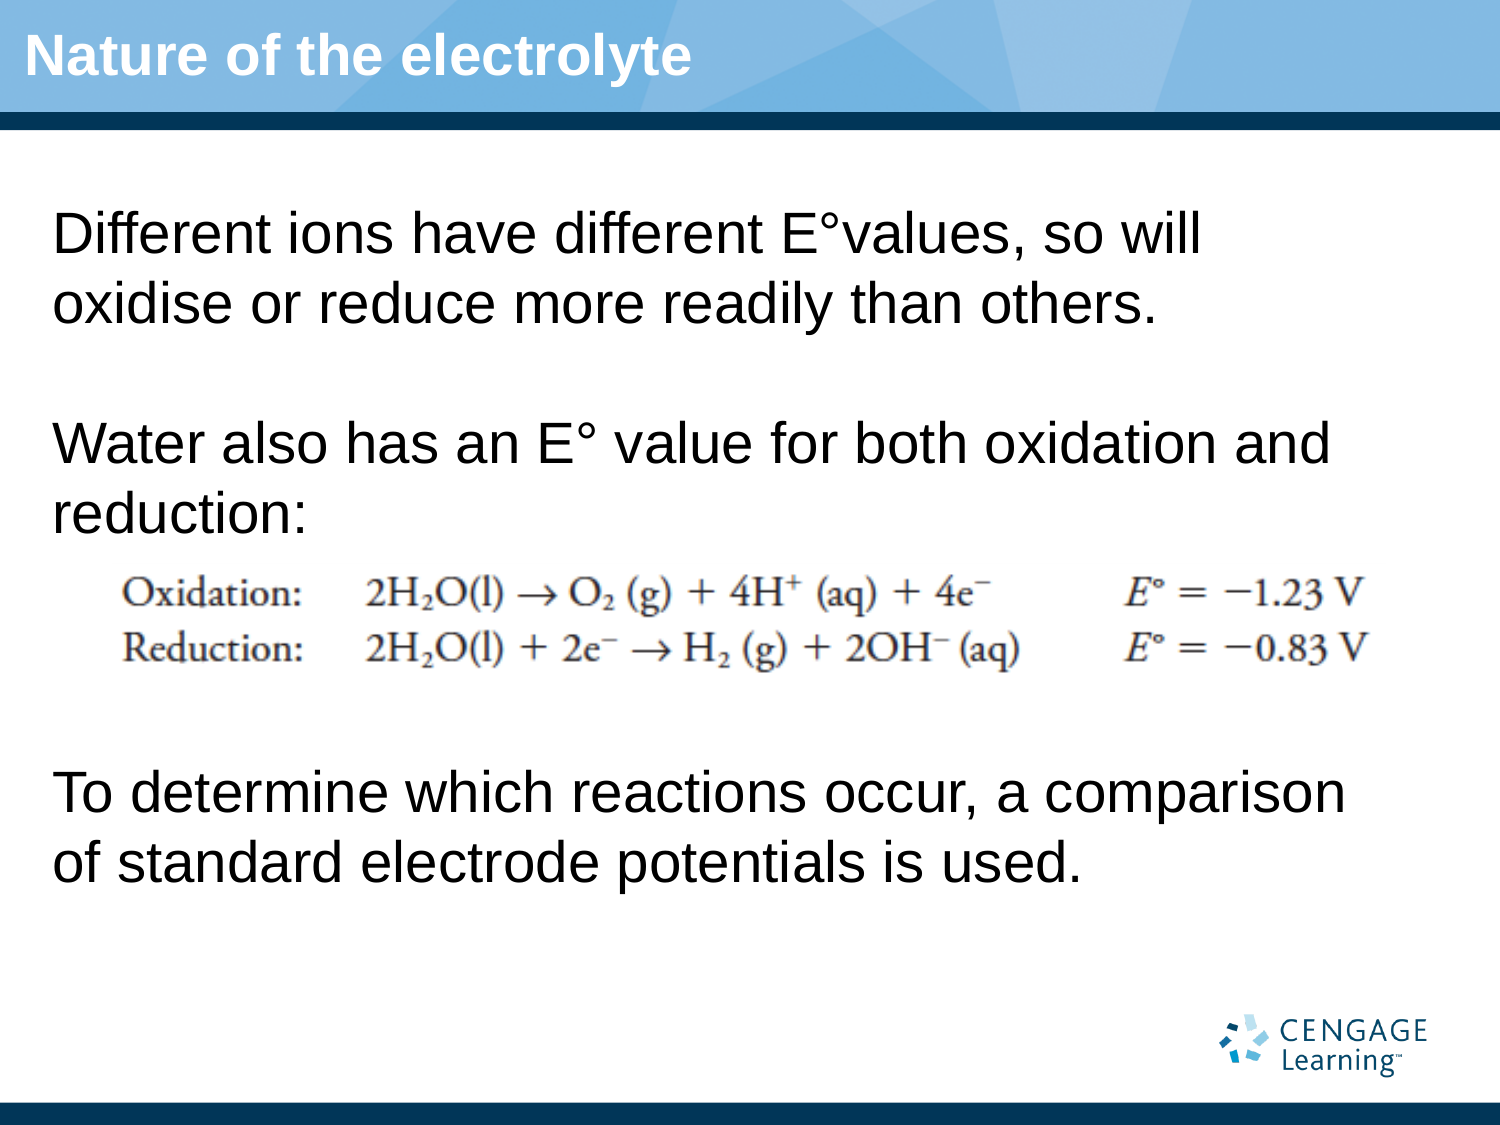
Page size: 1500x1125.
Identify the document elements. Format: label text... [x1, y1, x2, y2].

title Nature of the electrolyte [24, 24, 1413, 100]
picture [1195, 990, 1450, 1101]
text_box Different ions have different E°values, so will oxidise or reduce more readily than others. Water also has an E° value for both oxidation and reduction: To determine which reactions occur, a comparison of standard electrode potentials is used. [37, 187, 1400, 902]
picture [112, 562, 1386, 676]
picture [0, 0, 1500, 112]
